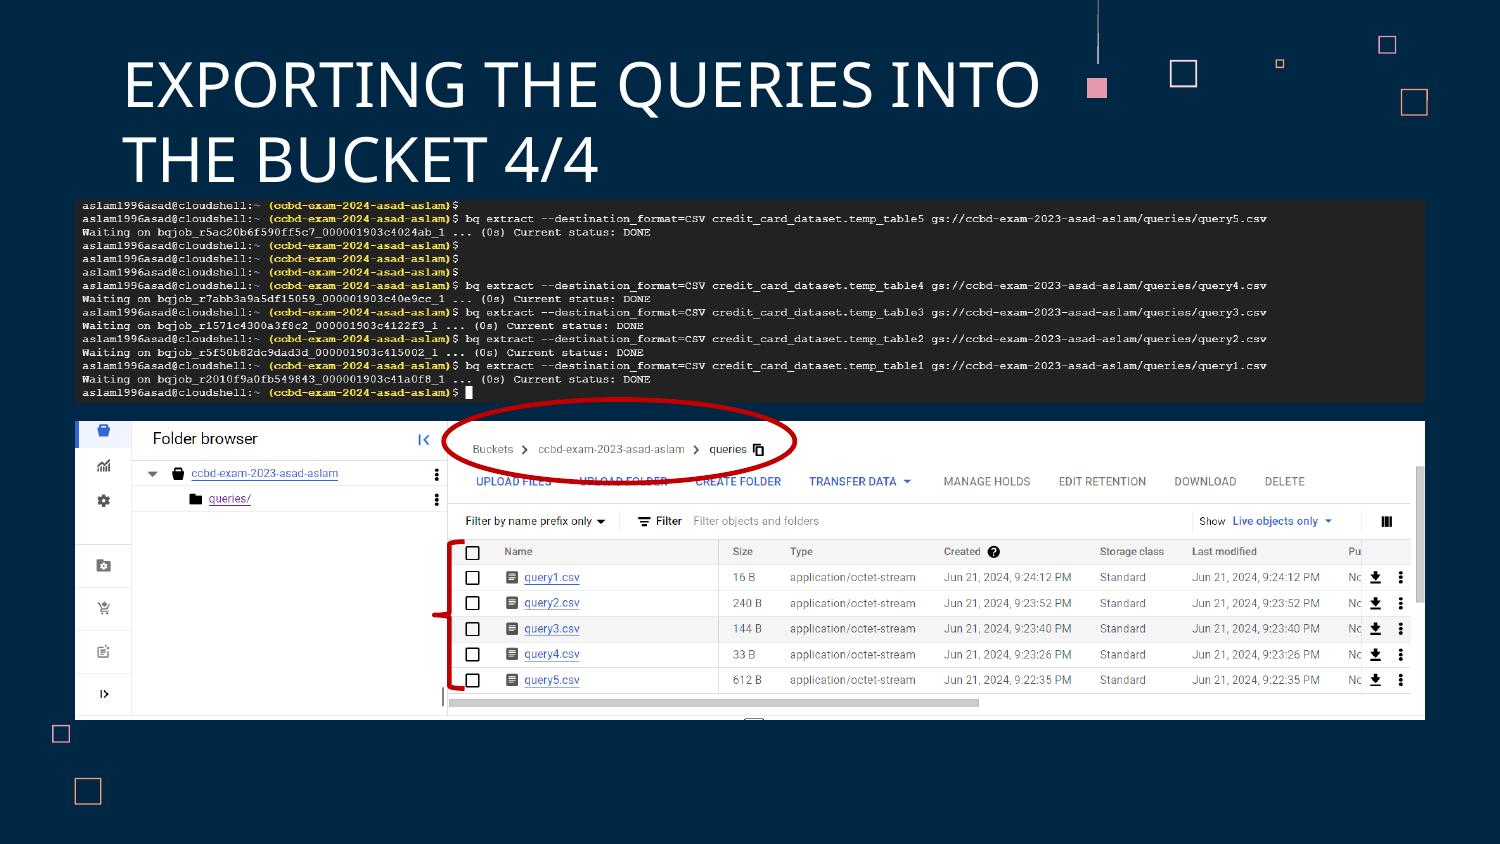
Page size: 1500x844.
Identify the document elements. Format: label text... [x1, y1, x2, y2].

picture [74, 421, 1426, 720]
title EXPORTING THE QUERIES INTO THE BUCKET 4/4 [107, 115, 1096, 199]
picture [74, 200, 1426, 403]
text_box [468, 410, 771, 420]
